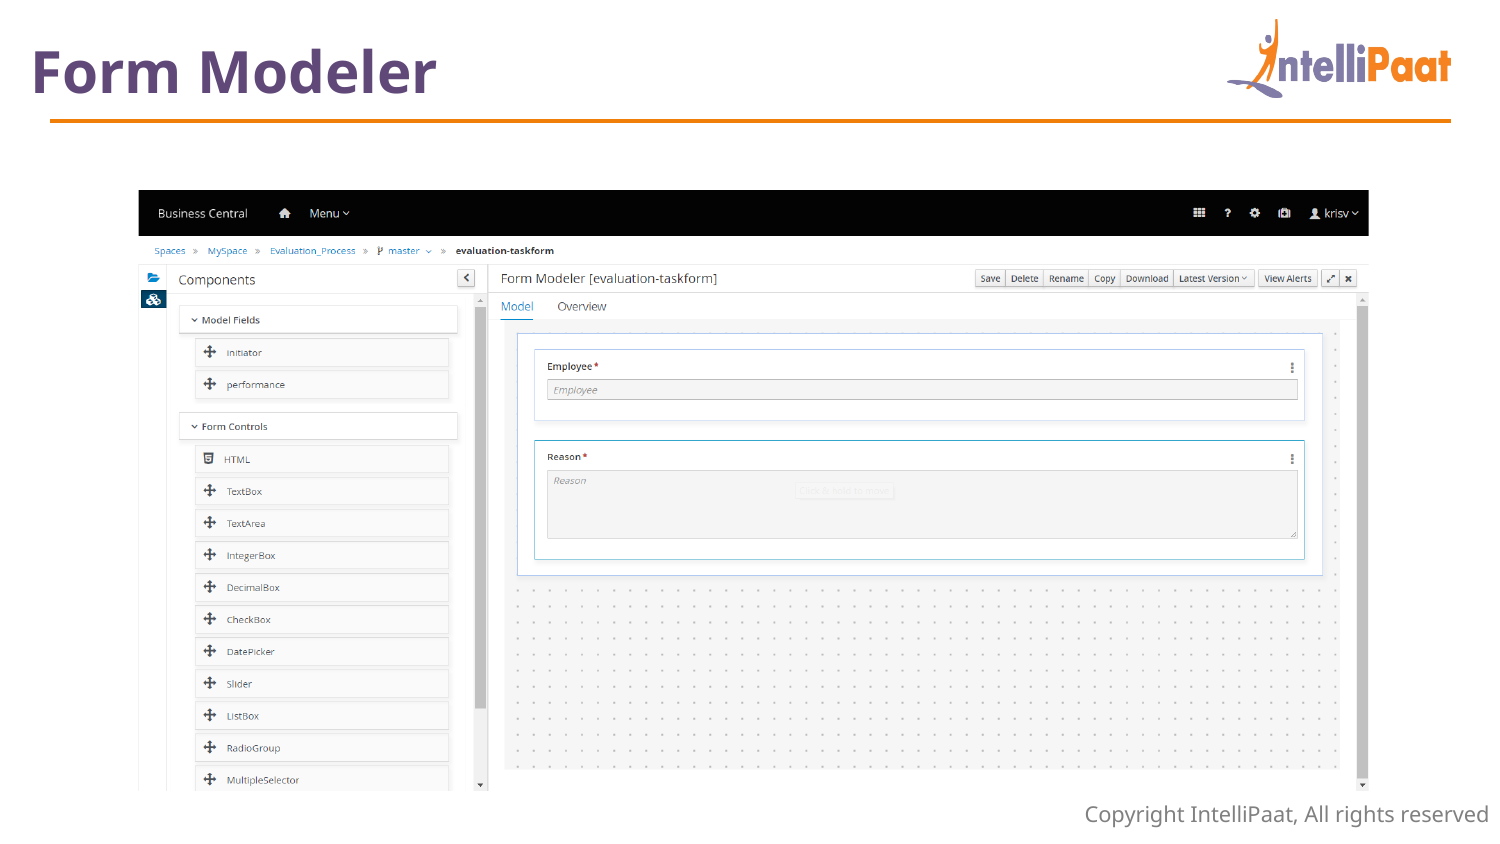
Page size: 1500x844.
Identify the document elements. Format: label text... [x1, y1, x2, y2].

text_box Form Modeler [15, 27, 454, 113]
picture [138, 190, 1369, 791]
picture [1227, 19, 1451, 98]
